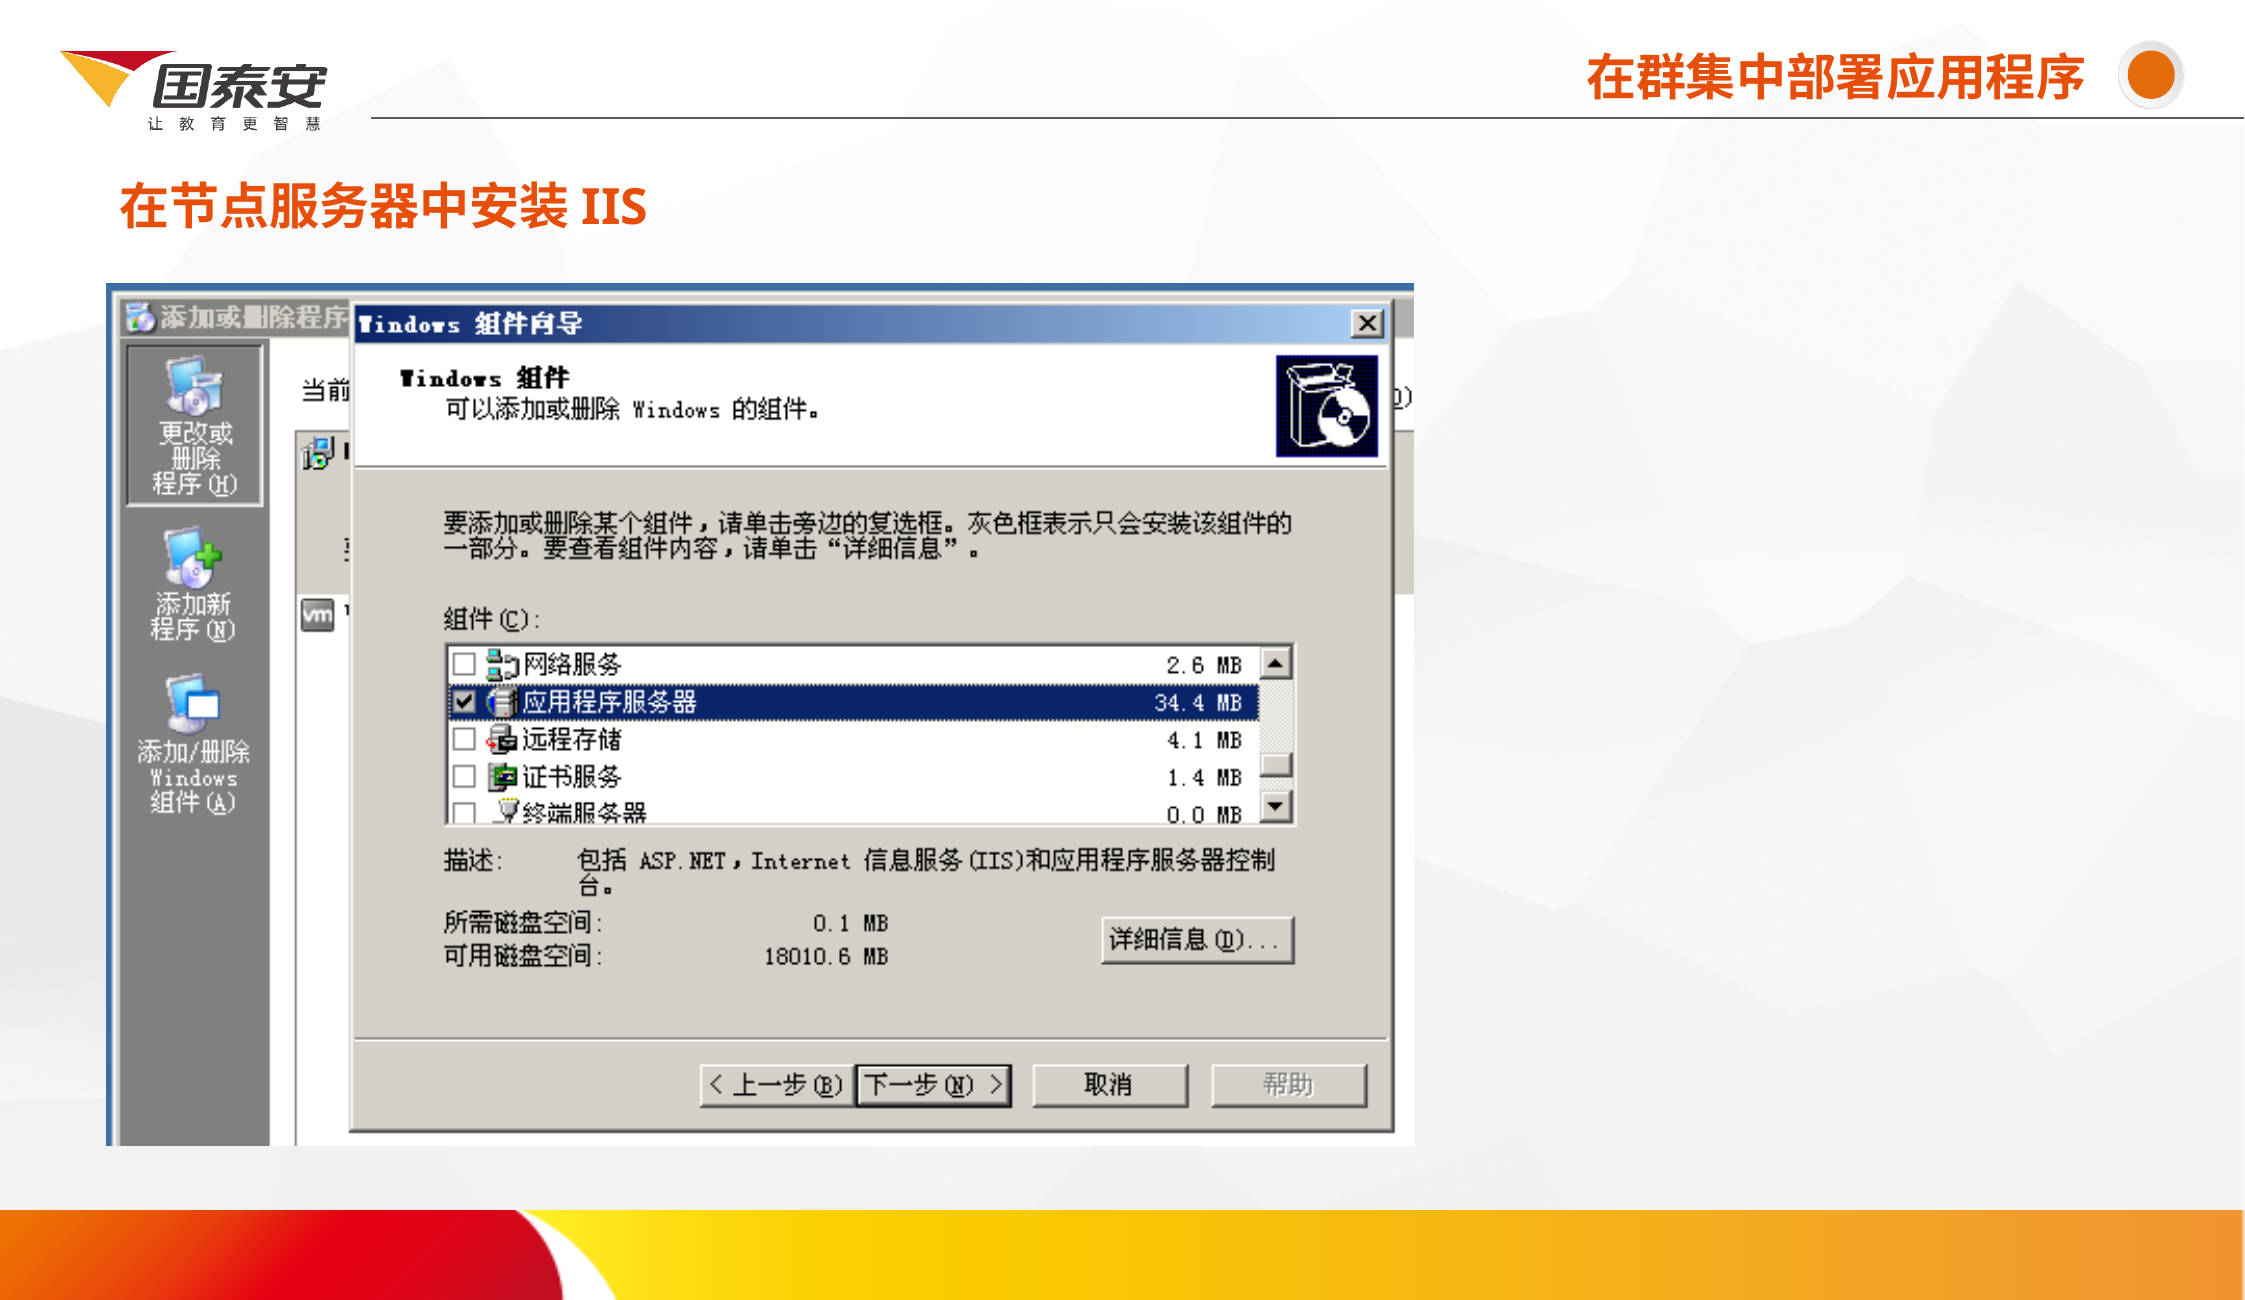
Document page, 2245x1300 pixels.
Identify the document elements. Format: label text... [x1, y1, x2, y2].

picture [0, 0, 2245, 1300]
list 在节点服务器中安装IIS [105, 166, 2103, 233]
list 在群集中部署应用程序 [1334, 37, 2101, 121]
